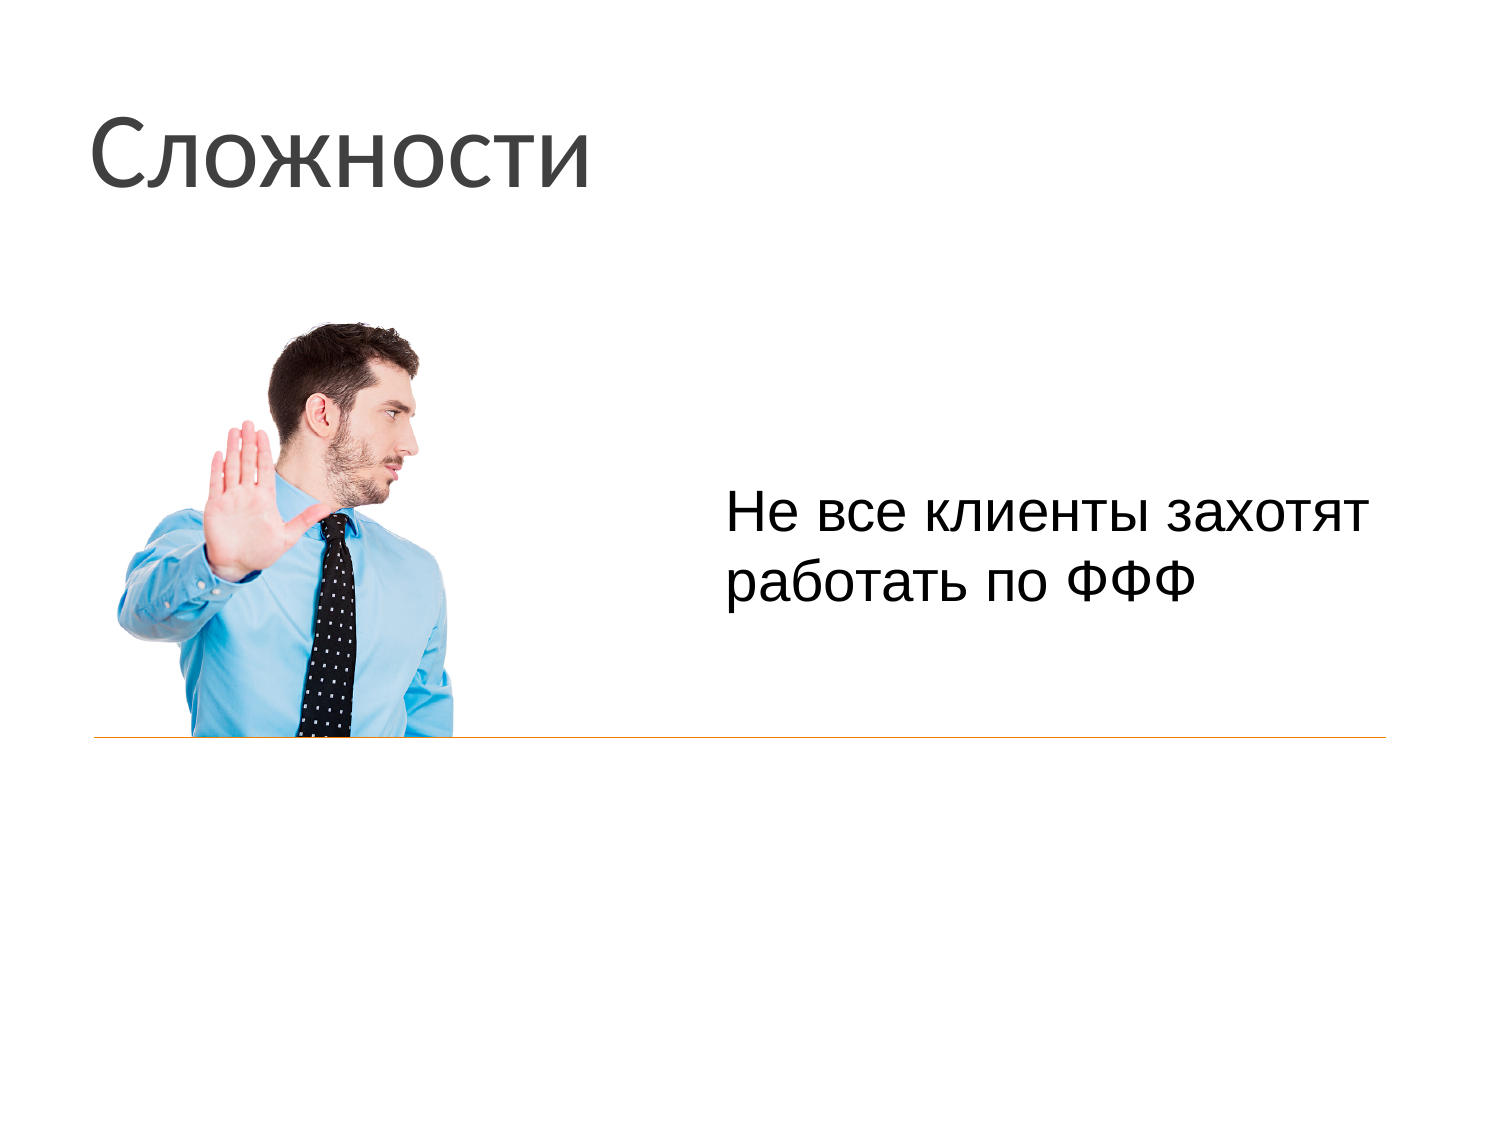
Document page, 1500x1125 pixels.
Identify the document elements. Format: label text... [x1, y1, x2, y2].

text_box Не все клиенты захотят работать по ФФФ [711, 465, 1442, 621]
picture [62, 280, 639, 738]
text_box Сложности [81, 49, 1462, 217]
